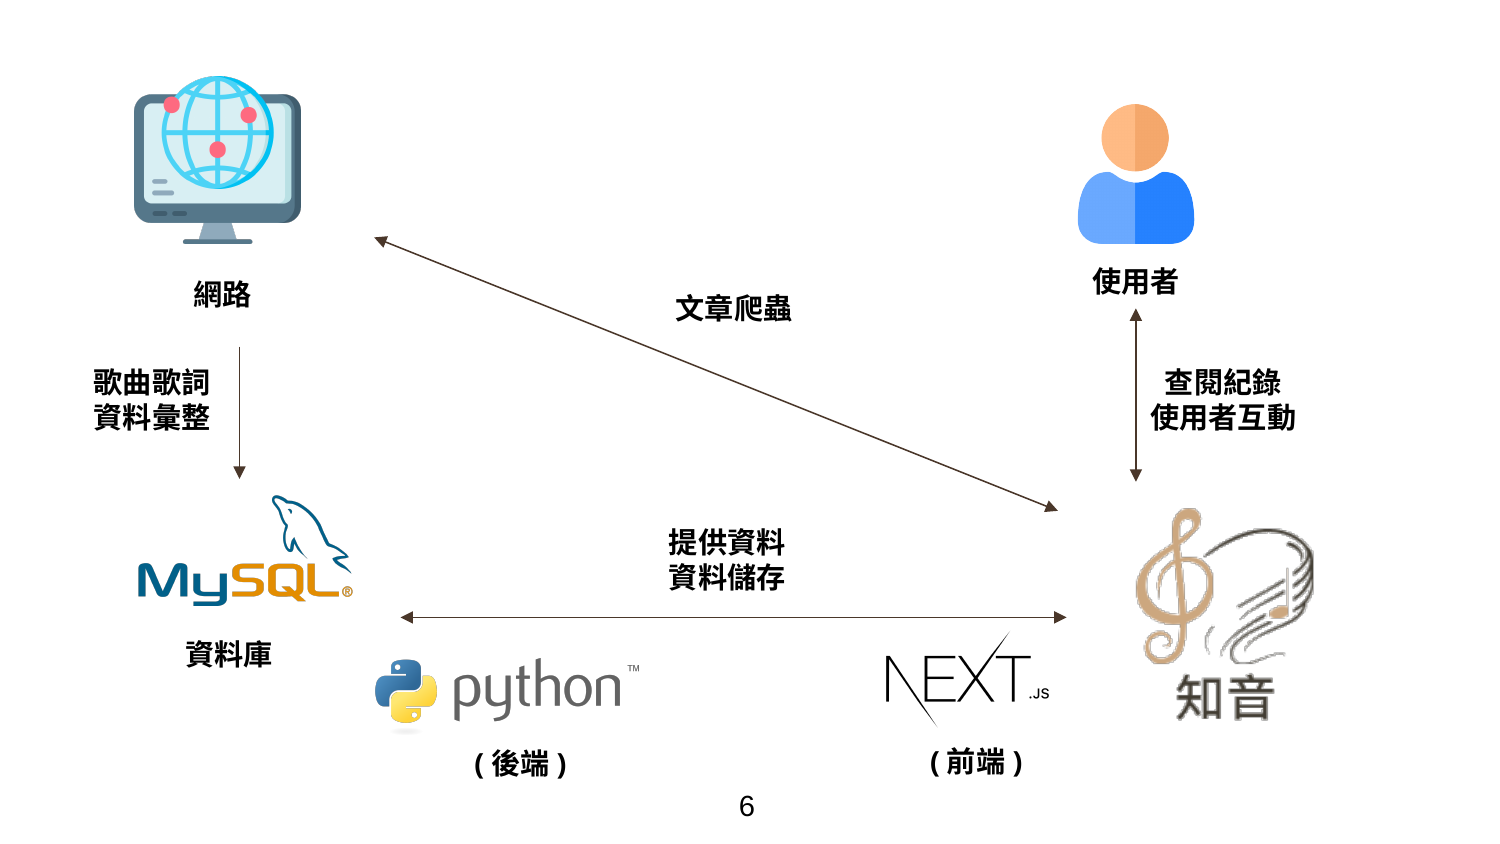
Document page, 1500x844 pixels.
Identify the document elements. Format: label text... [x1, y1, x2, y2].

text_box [373, 237, 1059, 512]
picture [886, 630, 1049, 728]
text_box (後端) [459, 745, 597, 788]
text_box 6 [723, 779, 789, 830]
text_box 歌曲歌詞資料彙整 [77, 357, 227, 443]
text_box 提供資料 資料儲存 [352, 516, 1096, 672]
picture [138, 494, 354, 606]
text_box 網路 [158, 252, 287, 355]
picture [372, 656, 642, 737]
picture [1101, 504, 1337, 731]
text_box 使用者 [1063, 255, 1224, 376]
text_box 資料庫 [170, 628, 308, 679]
text_box 查閱紀錄 使用者互動 [1140, 357, 1317, 443]
text_box (前端) [915, 736, 1053, 787]
picture [1066, 104, 1206, 244]
picture [134, 76, 302, 244]
